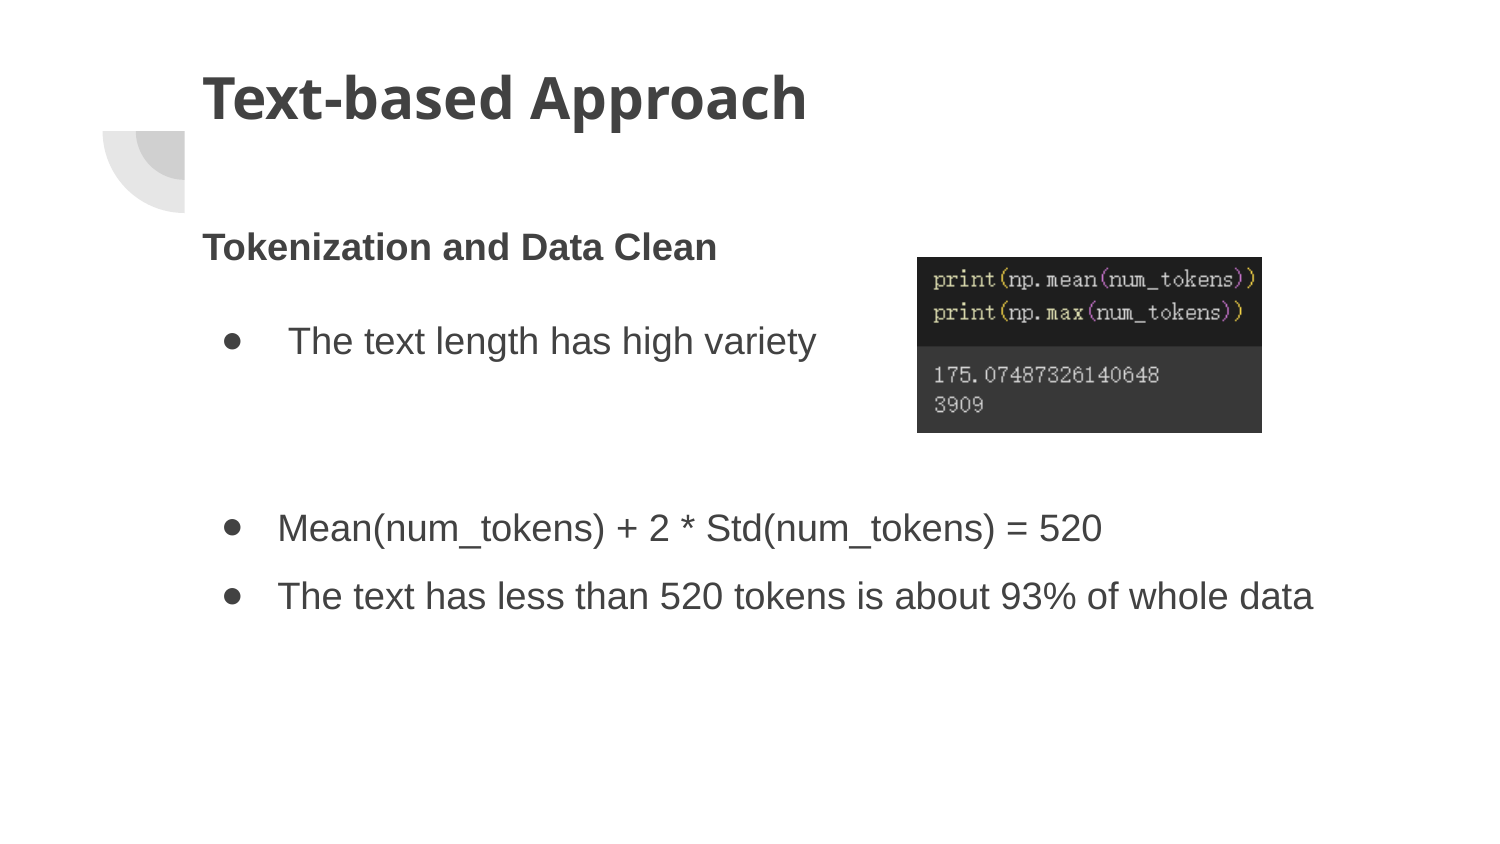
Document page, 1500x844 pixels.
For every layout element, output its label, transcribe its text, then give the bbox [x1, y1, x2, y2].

picture [917, 256, 1262, 433]
list Tokenization and Data Clean The text length has high variety Mean(num_tokens) + 2 * Std(num_tokens) = 520 The text has less than 520 tokens is about 93% of whole data [187, 185, 1487, 820]
title Text-based Approach [187, 46, 1429, 166]
